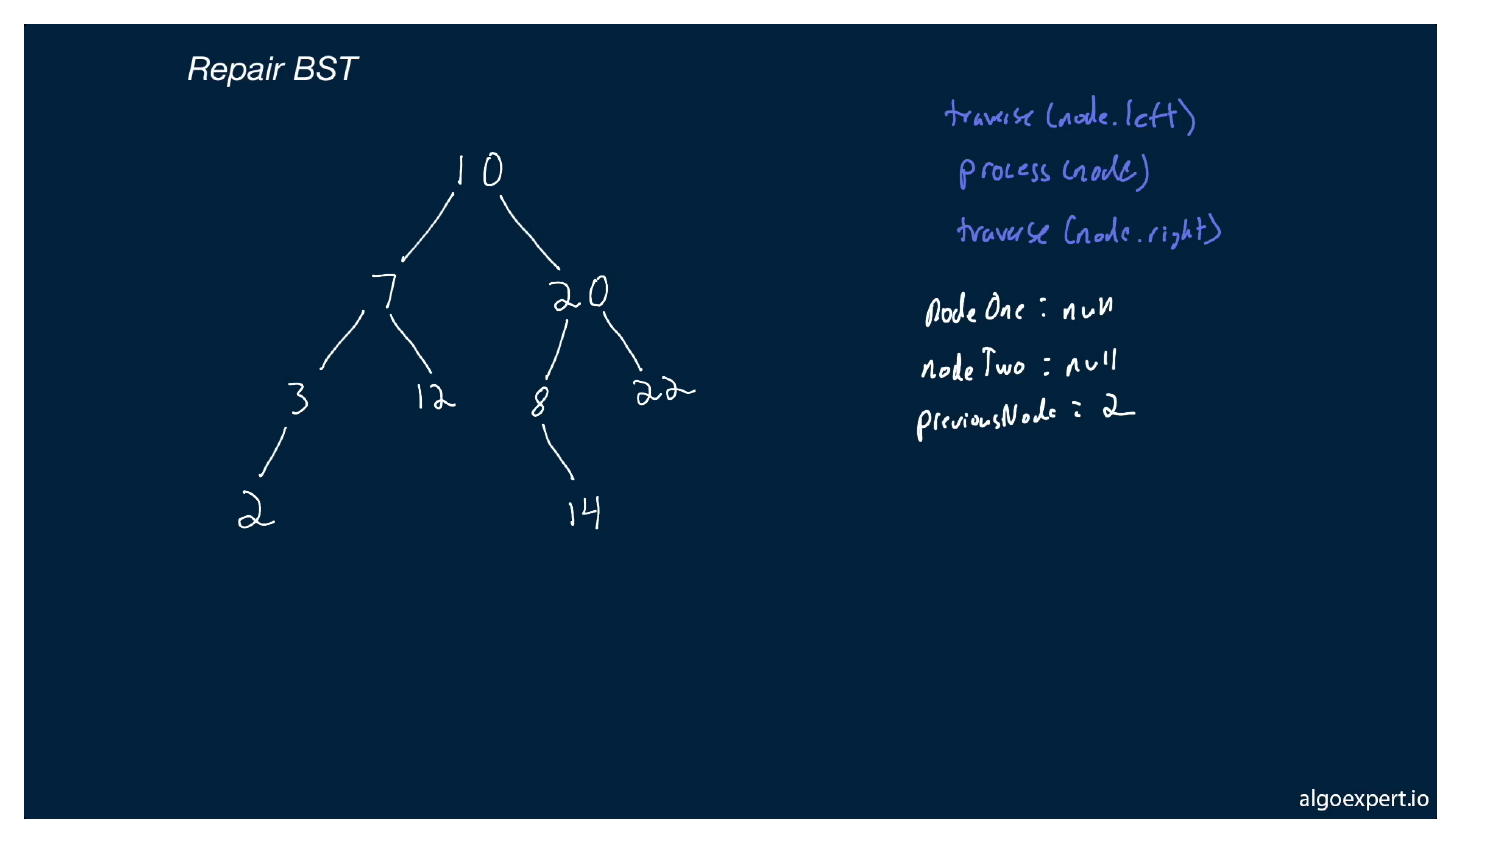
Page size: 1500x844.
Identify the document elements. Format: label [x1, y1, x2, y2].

picture [24, 24, 1437, 819]
